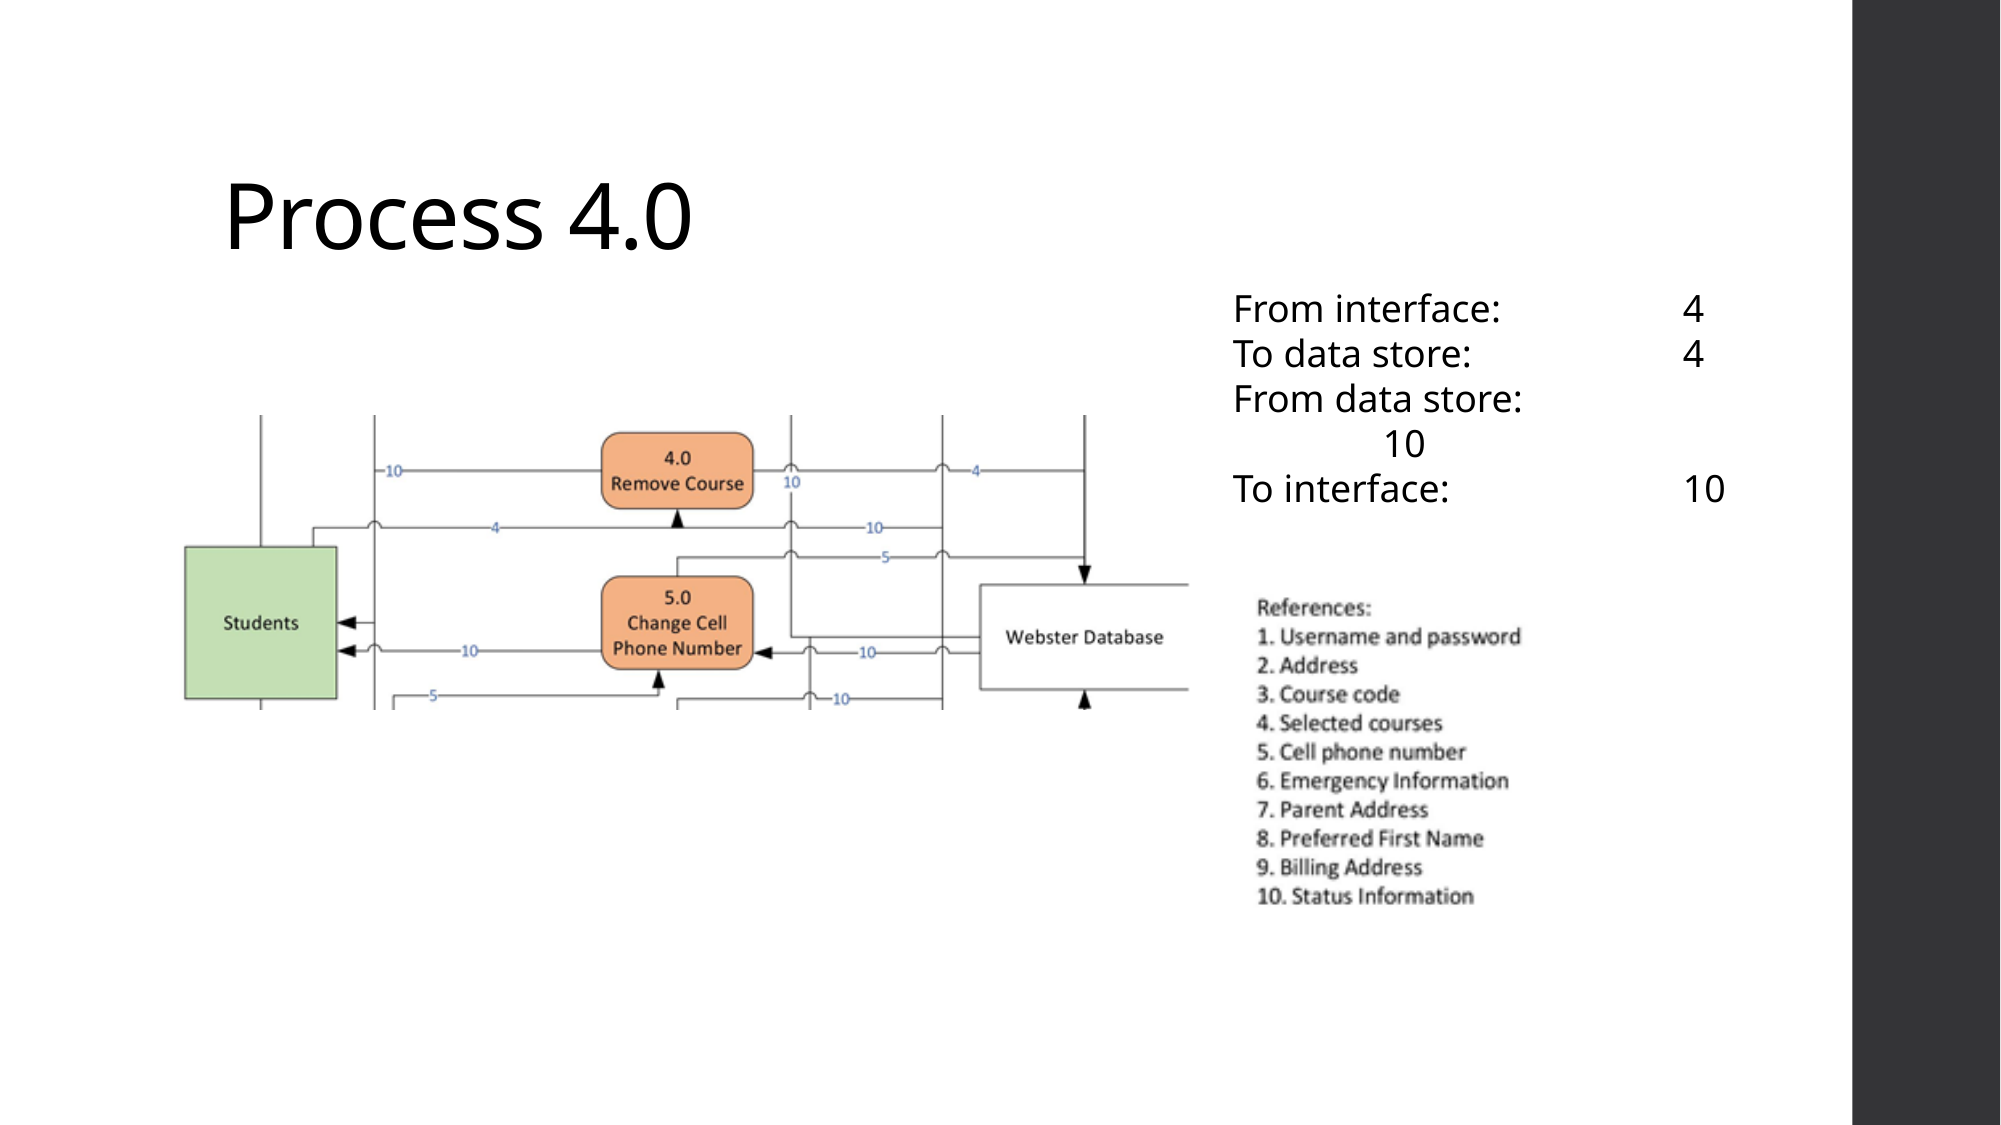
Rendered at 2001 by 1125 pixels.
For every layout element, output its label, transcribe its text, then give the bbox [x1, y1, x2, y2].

picture [178, 414, 1190, 711]
text_box From interface: 4 To data store: 4 From data store: 10 To interface: 10 [1218, 277, 1809, 518]
picture [1217, 555, 1566, 951]
title Process 4.0 [206, 60, 1797, 278]
